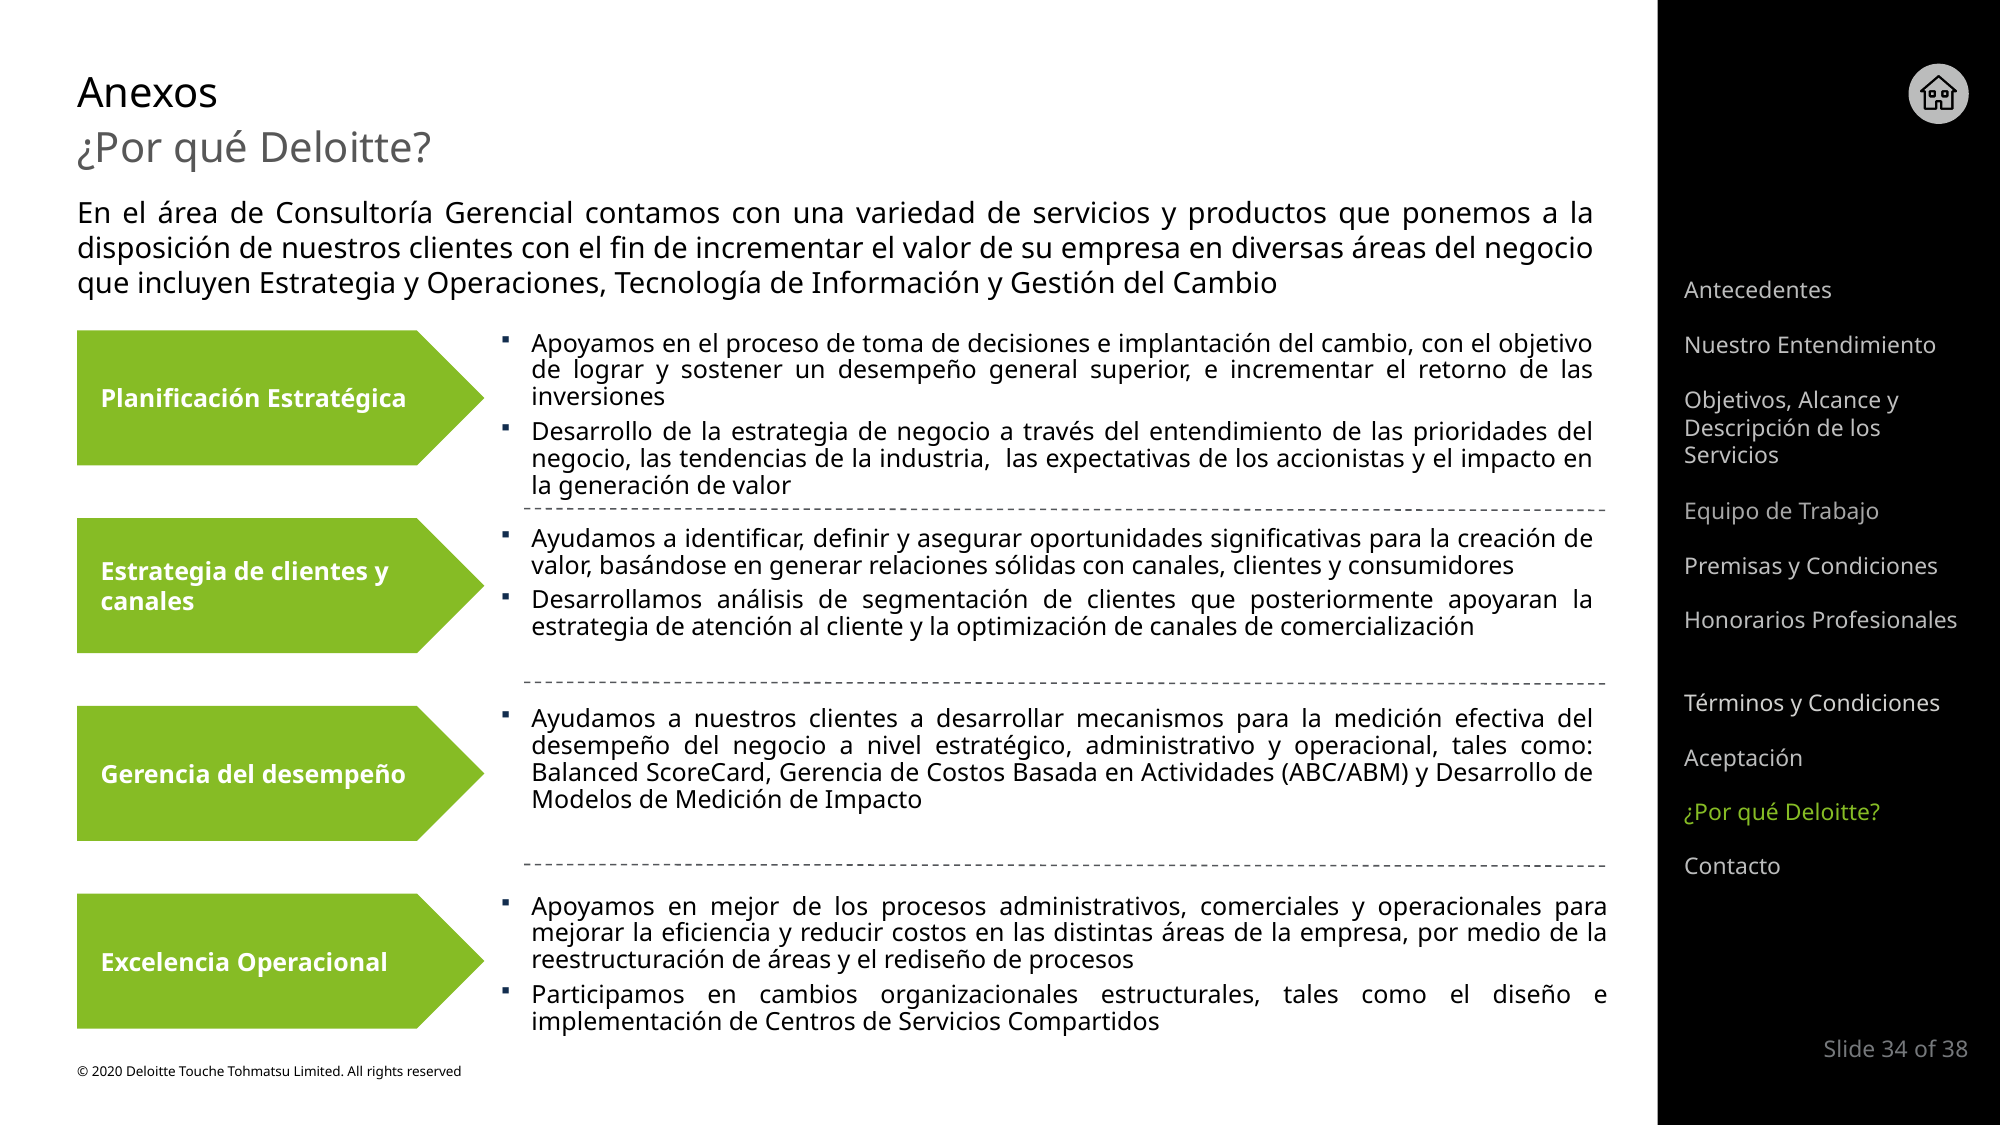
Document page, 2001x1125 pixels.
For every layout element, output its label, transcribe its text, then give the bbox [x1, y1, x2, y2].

list ¿Por qué Deloitte? [77, 121, 1581, 194]
text_box Premisas y Condiciones [1684, 551, 1968, 579]
text_box Aceptación [1684, 743, 1968, 771]
text_box Ayudamos a nuestros clientes a desarrollar mecanismos para la medición efectiva del desempeño del negocio a nivel estratégico, administrativo y operacional, tales como: Balanced ScoreCard, Gerencia de Costos Basada en Actividades (ABC/ABM) y Desarrollo de Modelos de Medición de Impacto [484, 705, 1596, 841]
text_box Nuestro Entendimiento [1684, 330, 1968, 359]
text_box Gerencia del desempeño [74, 703, 487, 843]
text_box En el área de Consultoría Gerencial contamos con una variedad de servicios y productos que ponemos a la disposición de nuestros clientes con el fin de incrementar el valor de su empresa en diversas áreas del negocio que incluyen Estrategia y Operaciones, Tecnología de Información y Gestión del Cambio [77, 194, 1596, 300]
text_box Contacto [1684, 851, 1968, 880]
text_box Apoyamos en mejor de los procesos administrativos, comerciales y operacionales para mejorar la eficiencia y reducir costos en las distintas áreas de la empresa, por medio de la reestructuración de áreas y el rediseño de procesos Participamos en cambios organizacionales estructurales, tales como el diseño e implementación de Centros de Servicios Compartidos [484, 893, 1610, 1029]
text_box Excelencia Operacional [74, 891, 487, 1031]
text_box Ayudamos a identificar, definir y asegurar oportunidades significativas para la creación de valor, basándose en generar relaciones sólidas con canales, clientes y consumidores Desarrollamos análisis de segmentación de clientes que posteriormente apoyaran la estrategia de atención al cliente y la optimización de canales de comercialización [484, 526, 1596, 662]
text_box Honorarios Profesionales [1684, 606, 1968, 634]
text_box Antecedentes [1684, 275, 1975, 304]
text_box ¿Por qué Deloitte? [1684, 797, 1968, 826]
text_box Objetivos, Alcance y Descripción de los Servicios [1684, 385, 1968, 469]
text_box Estrategia de clientes y canales [74, 516, 484, 656]
title Anexos [77, 66, 1581, 121]
text_box Planificación Estratégica [74, 328, 484, 468]
text_box Términos y Condiciones [1684, 688, 1968, 716]
text_box Apoyamos en el proceso de toma de decisiones e implantación del cambio, con el objetivo de lograr y sostener un desempeño general superior, e incrementar el retorno de las inversiones Desarrollo de la estrategia de negocio a través del entendimiento de las prioridades del negocio, las tendencias de la industria, las expectativas de los accionistas y el impacto en la generación de valor [484, 330, 1596, 503]
text_box Equipo de Trabajo [1684, 496, 1968, 525]
